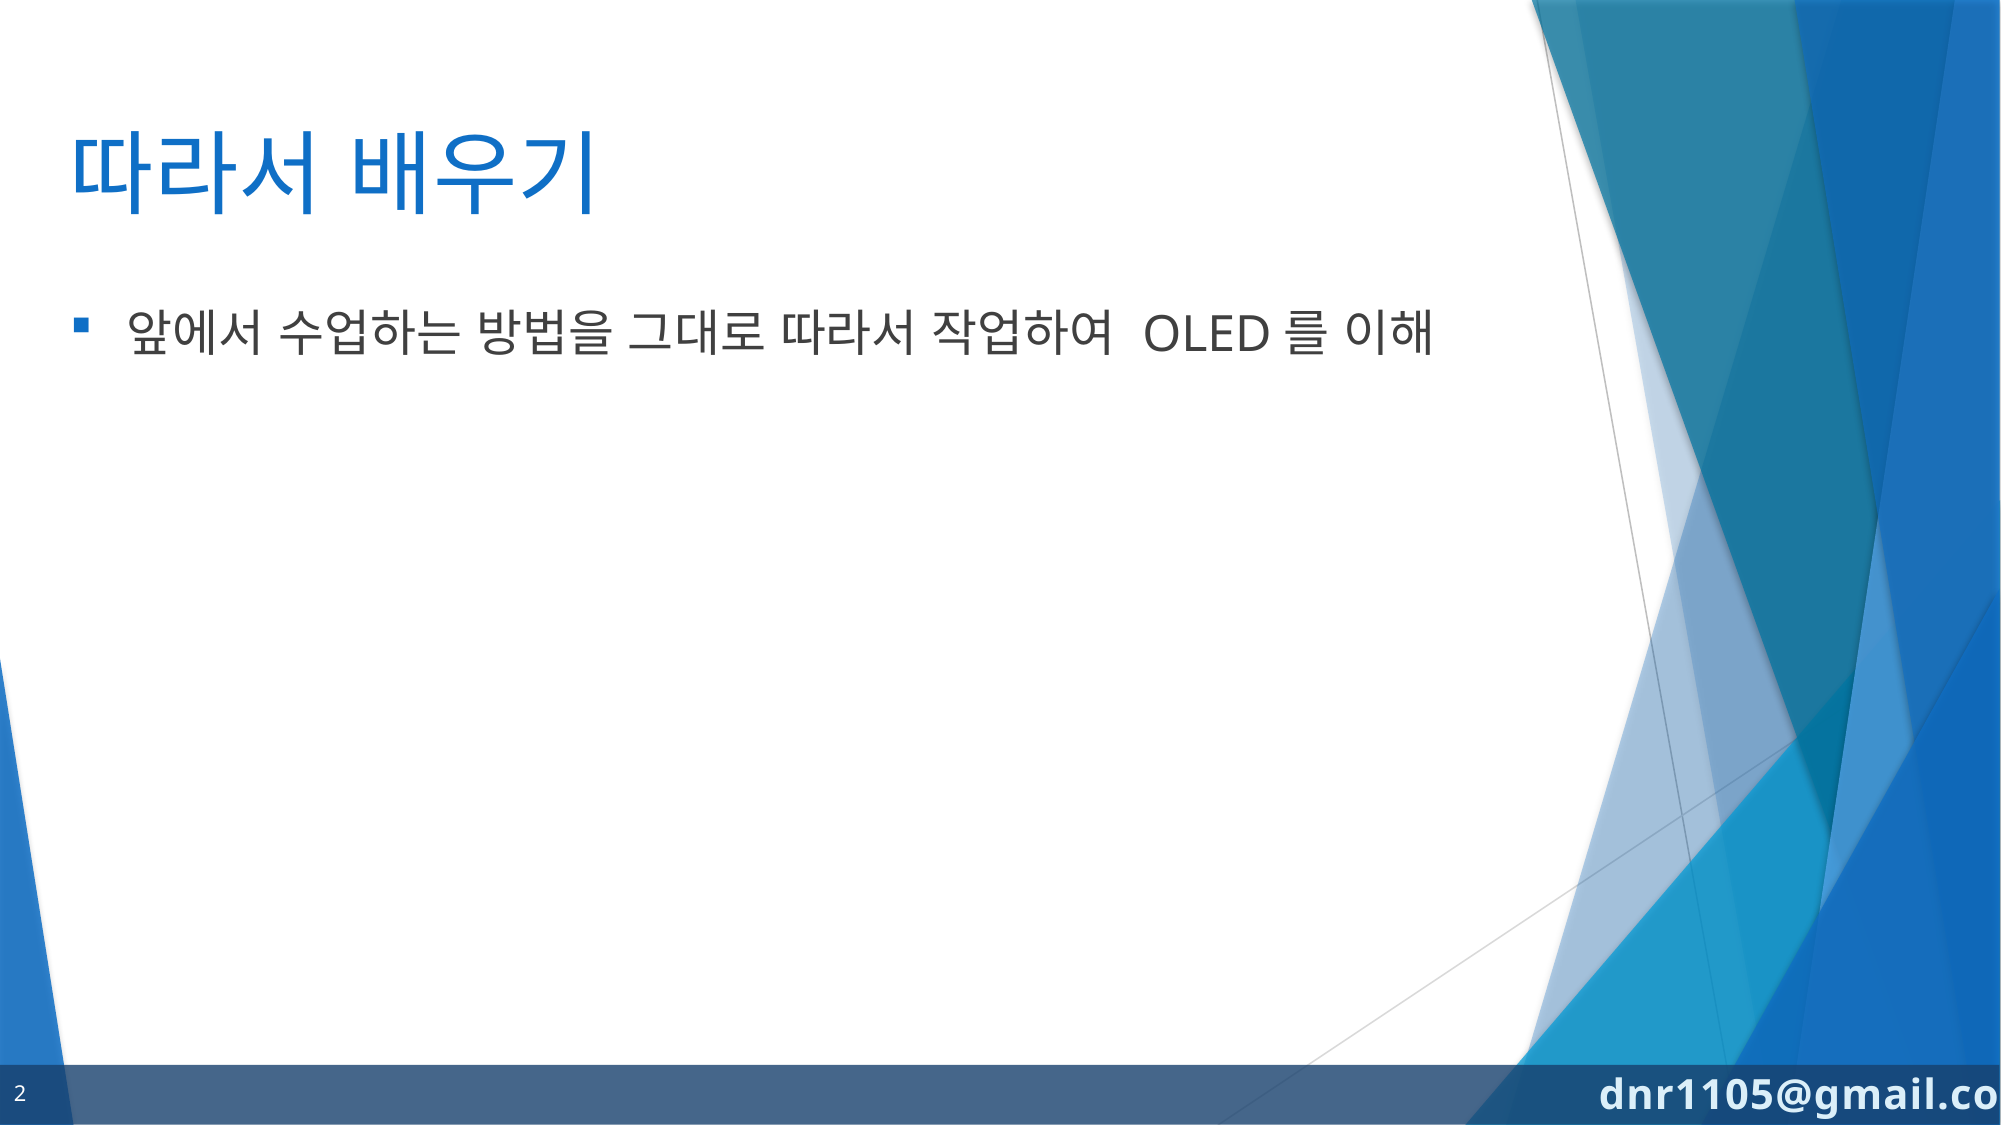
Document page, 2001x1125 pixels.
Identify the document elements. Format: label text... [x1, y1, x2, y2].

slide_number 2 [0, 1064, 91, 1125]
title 따라서 배우기 [55, 62, 1590, 279]
list 앞에서 수업하는 방법을 그대로 따라서 작업하여 OLED를 이해 [55, 294, 1591, 1047]
